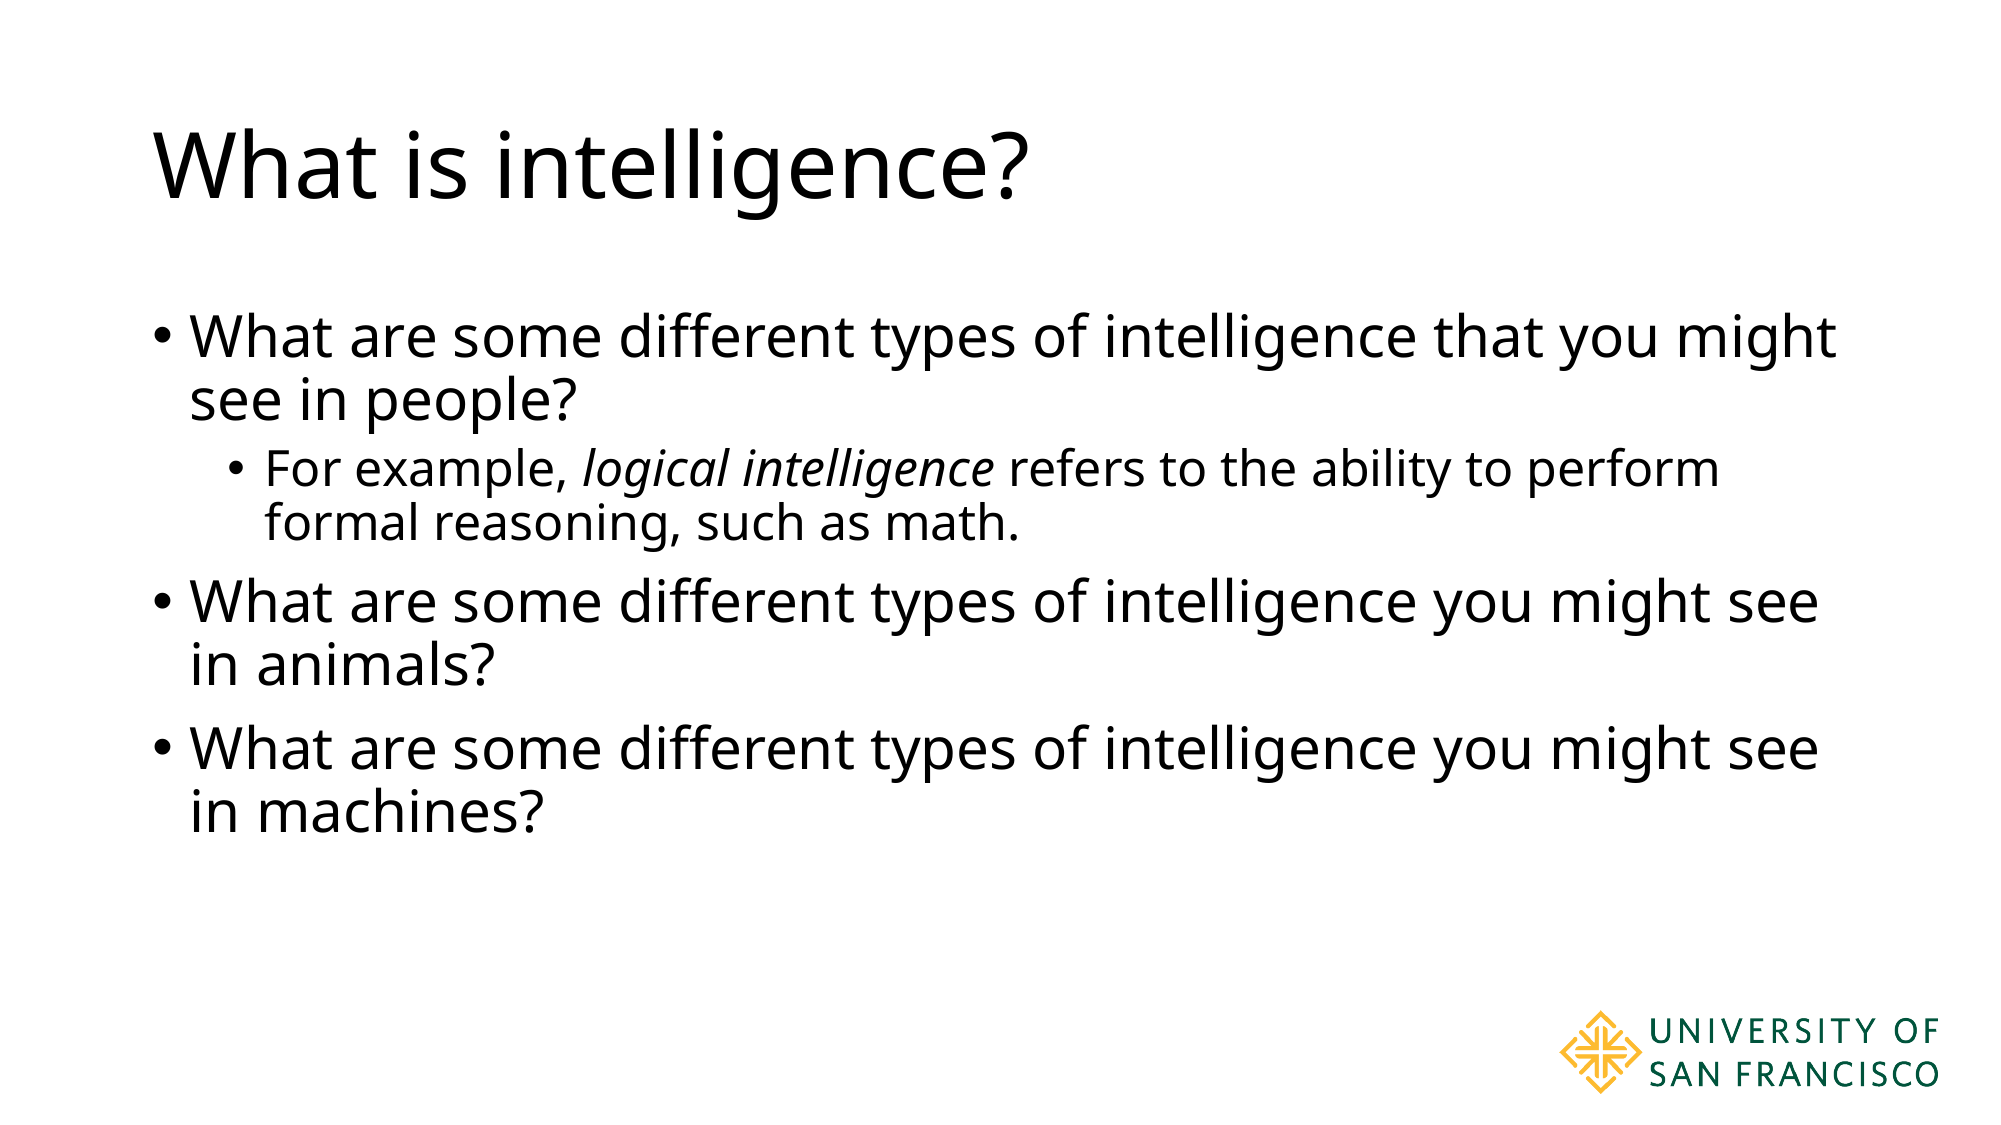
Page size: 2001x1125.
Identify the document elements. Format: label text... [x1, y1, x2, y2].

title What is intelligence? [137, 59, 1863, 278]
picture [1559, 1010, 1938, 1094]
list What are some different types of intelligence that you might see in people? For example, logical intelligence refers to the ability to perform formal reasoning, such as math. What are some different types of intelligence you might see in animals? What are some different types of intelligence you might see in machines? [137, 299, 1863, 1014]
